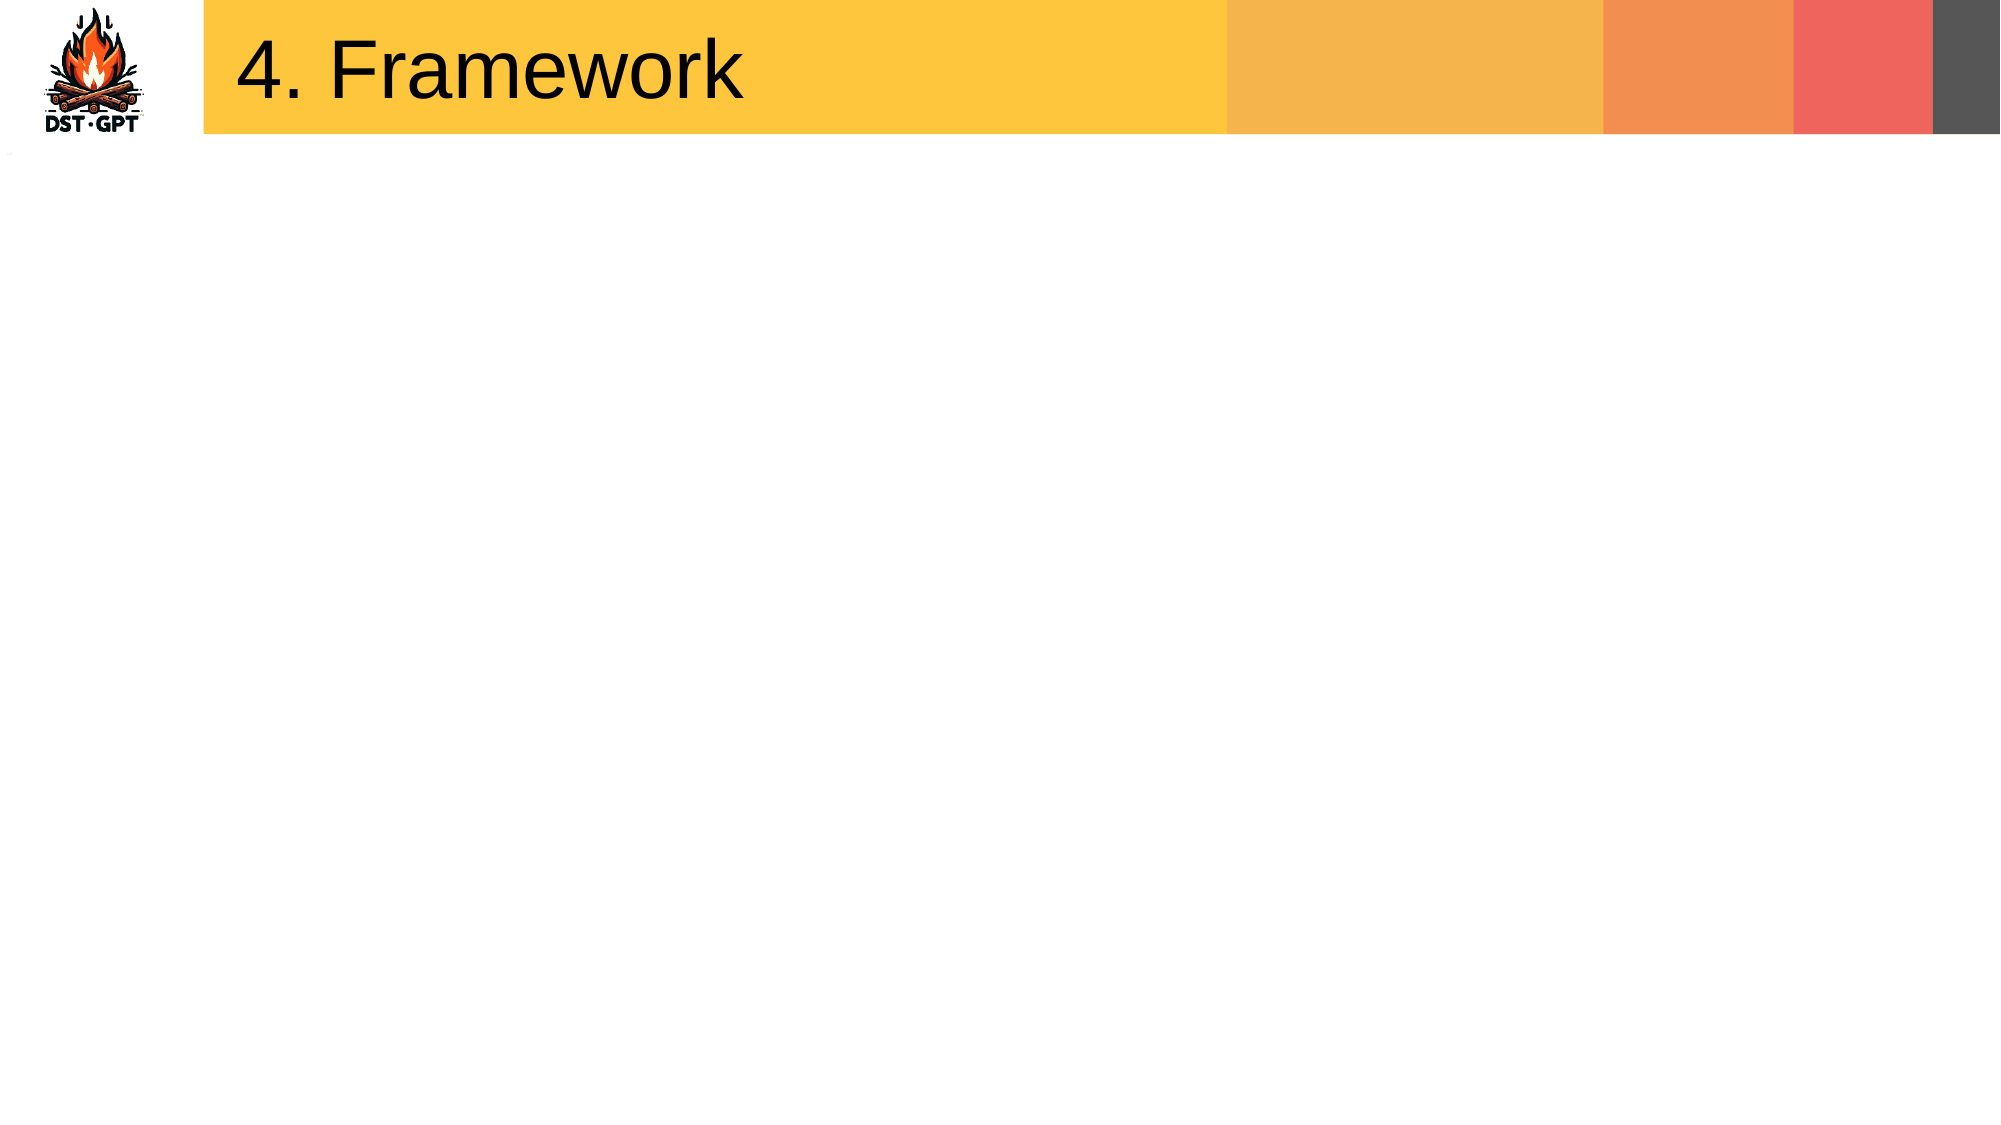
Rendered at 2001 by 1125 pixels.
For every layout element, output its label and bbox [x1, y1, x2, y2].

picture [5, 0, 182, 158]
text_box [203, 0, 2000, 135]
